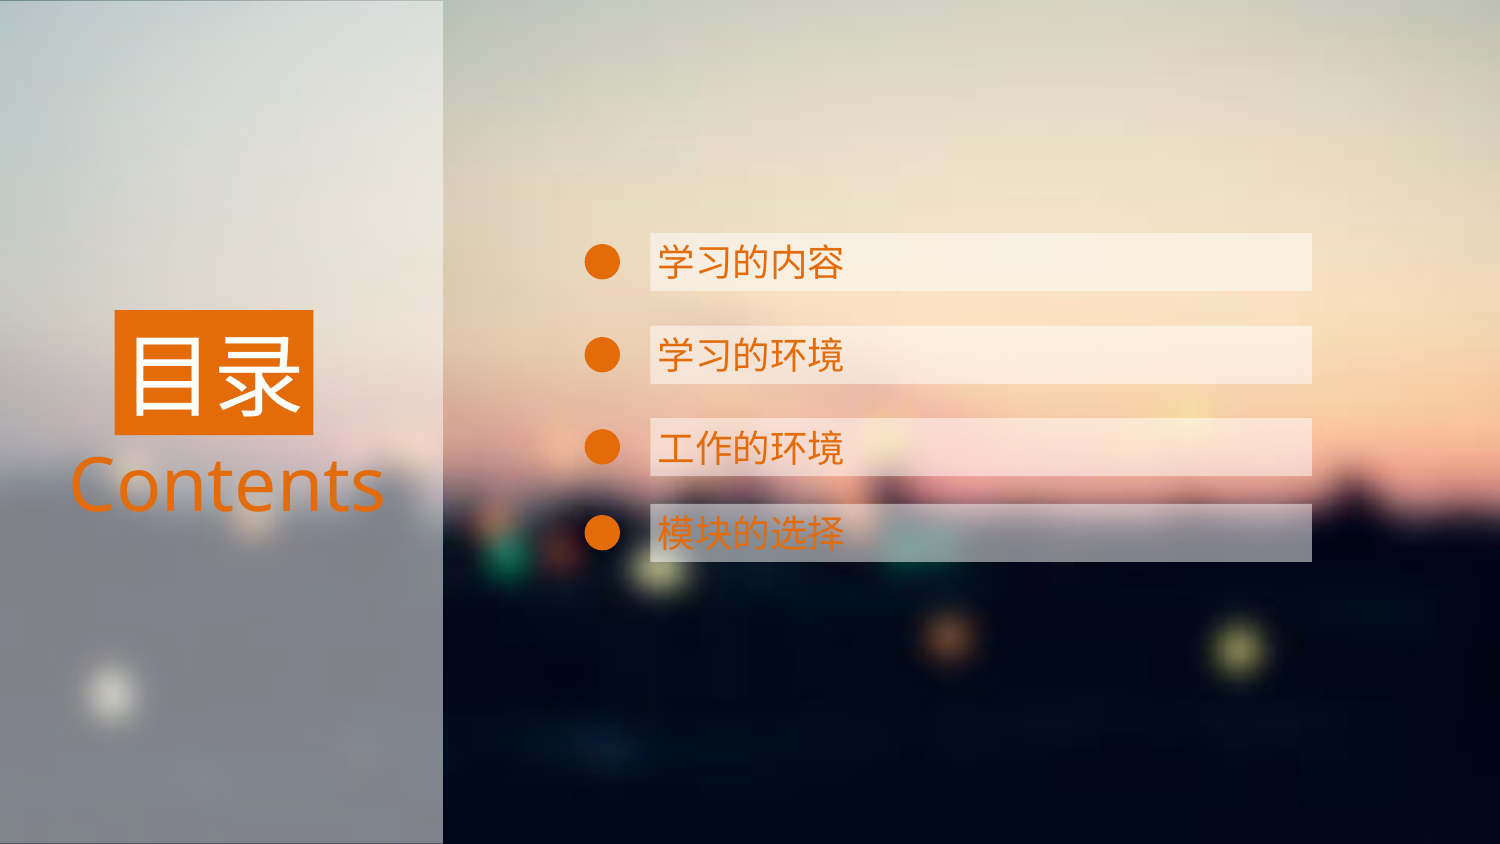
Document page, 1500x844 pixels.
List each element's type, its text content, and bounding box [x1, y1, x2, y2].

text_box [650, 228, 1313, 296]
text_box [650, 499, 1313, 567]
text_box Contents [61, 428, 394, 534]
text_box [584, 514, 621, 551]
text_box [584, 244, 621, 280]
text_box [584, 336, 621, 373]
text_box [650, 320, 1313, 389]
text_box 目录 [114, 310, 314, 436]
picture [0, 0, 1500, 844]
text_box [584, 429, 621, 465]
text_box [0, 1, 443, 844]
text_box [650, 413, 1313, 481]
